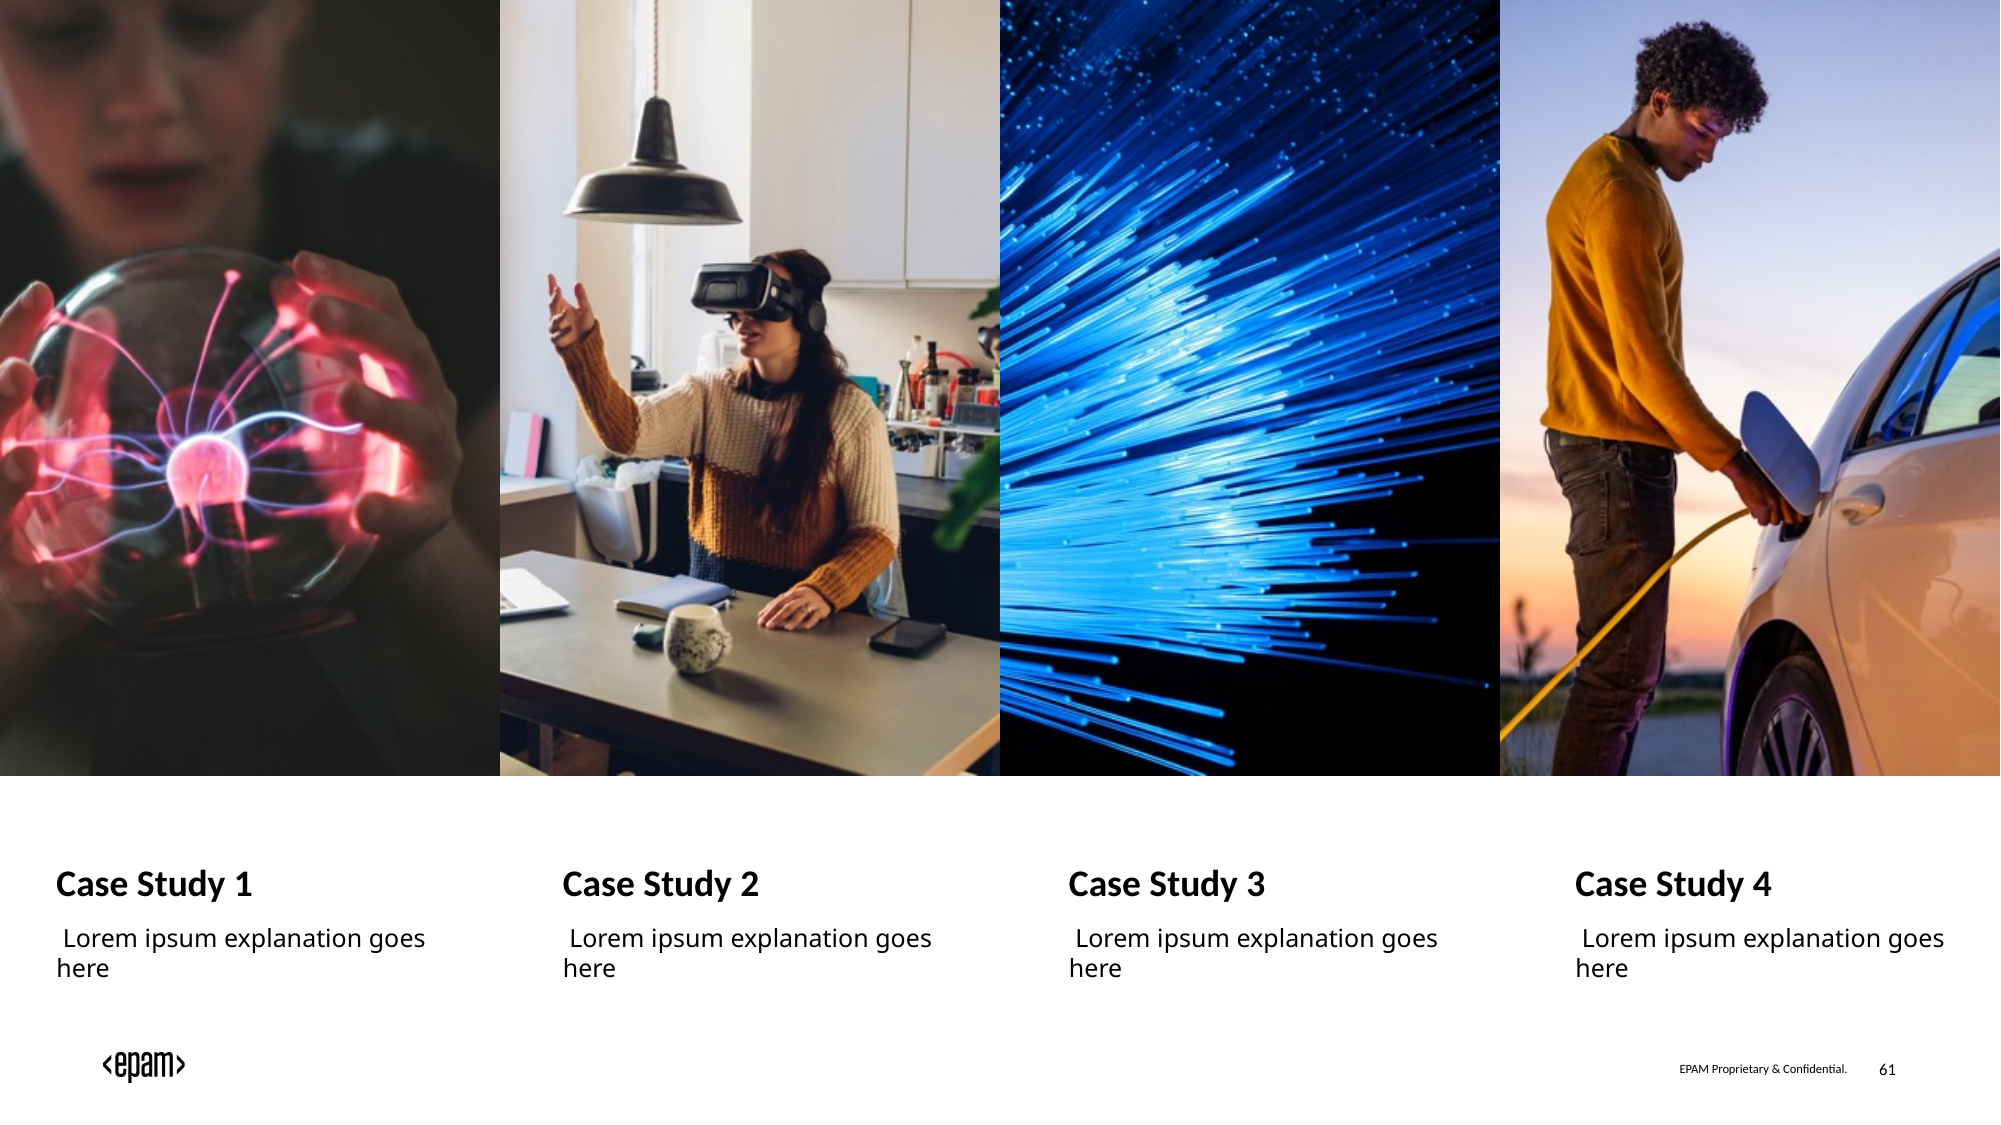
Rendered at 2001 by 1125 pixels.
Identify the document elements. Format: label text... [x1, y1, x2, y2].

list Lorem ipsum explanation goes here [1575, 922, 1970, 1039]
list Lorem ipsum explanation goes here [1068, 922, 1463, 1039]
list Lorem ipsum explanation goes here [56, 922, 451, 953]
list Lorem ipsum explanation goes here [562, 922, 957, 996]
list Case Study 4 [1575, 858, 1976, 904]
list Case Study 3 [1068, 858, 1469, 904]
picture [0, 0, 2000, 776]
list Case Study 1 [56, 858, 457, 904]
list Case Study 2 [562, 858, 963, 904]
